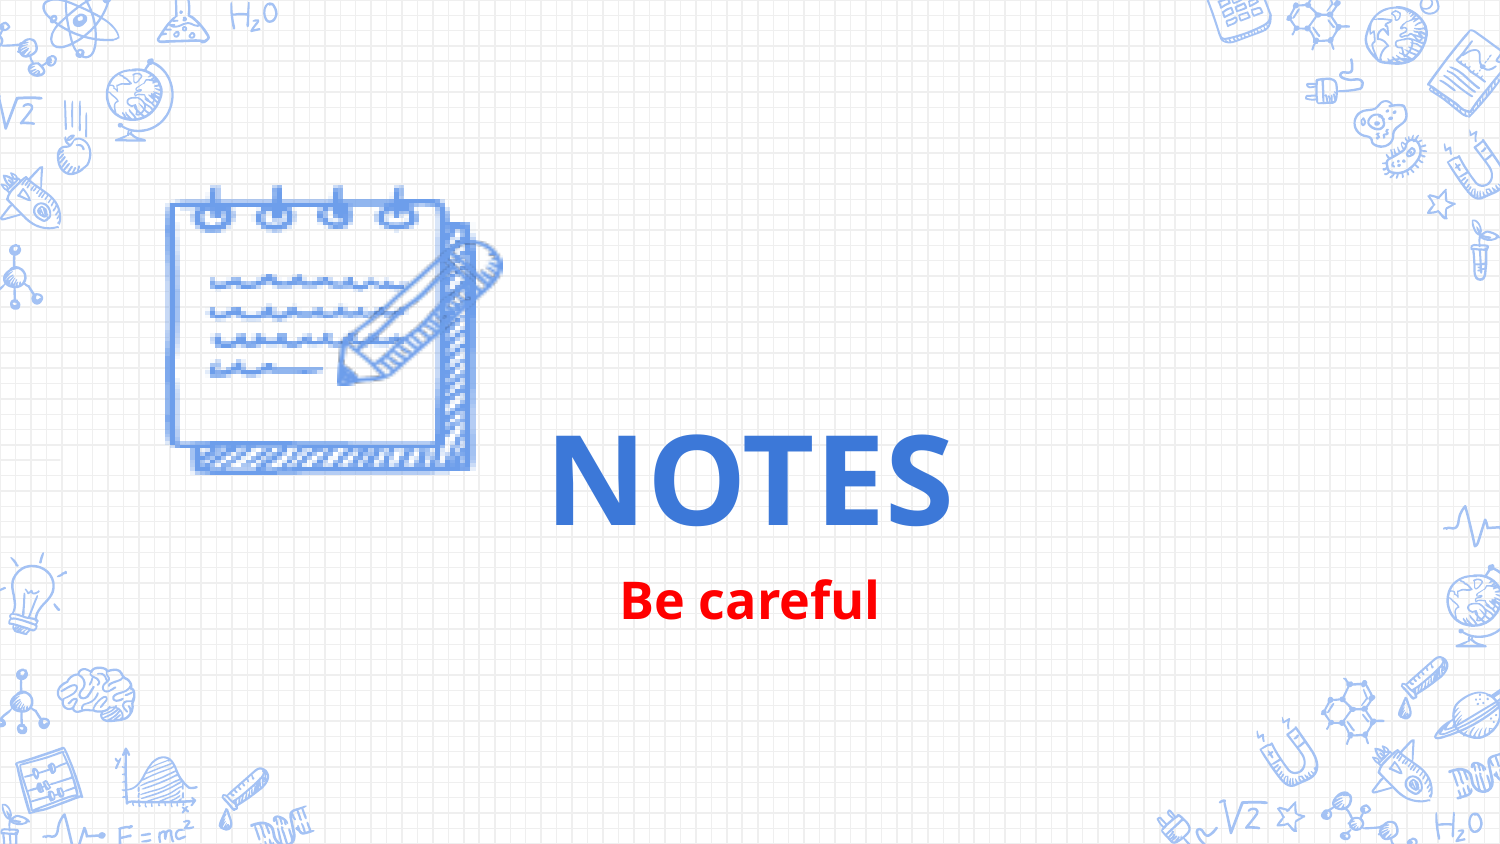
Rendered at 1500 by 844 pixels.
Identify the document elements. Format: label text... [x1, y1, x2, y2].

title NOTES [112, 375, 1388, 566]
picture [164, 184, 503, 476]
subtitle Be careful [383, 552, 1117, 682]
